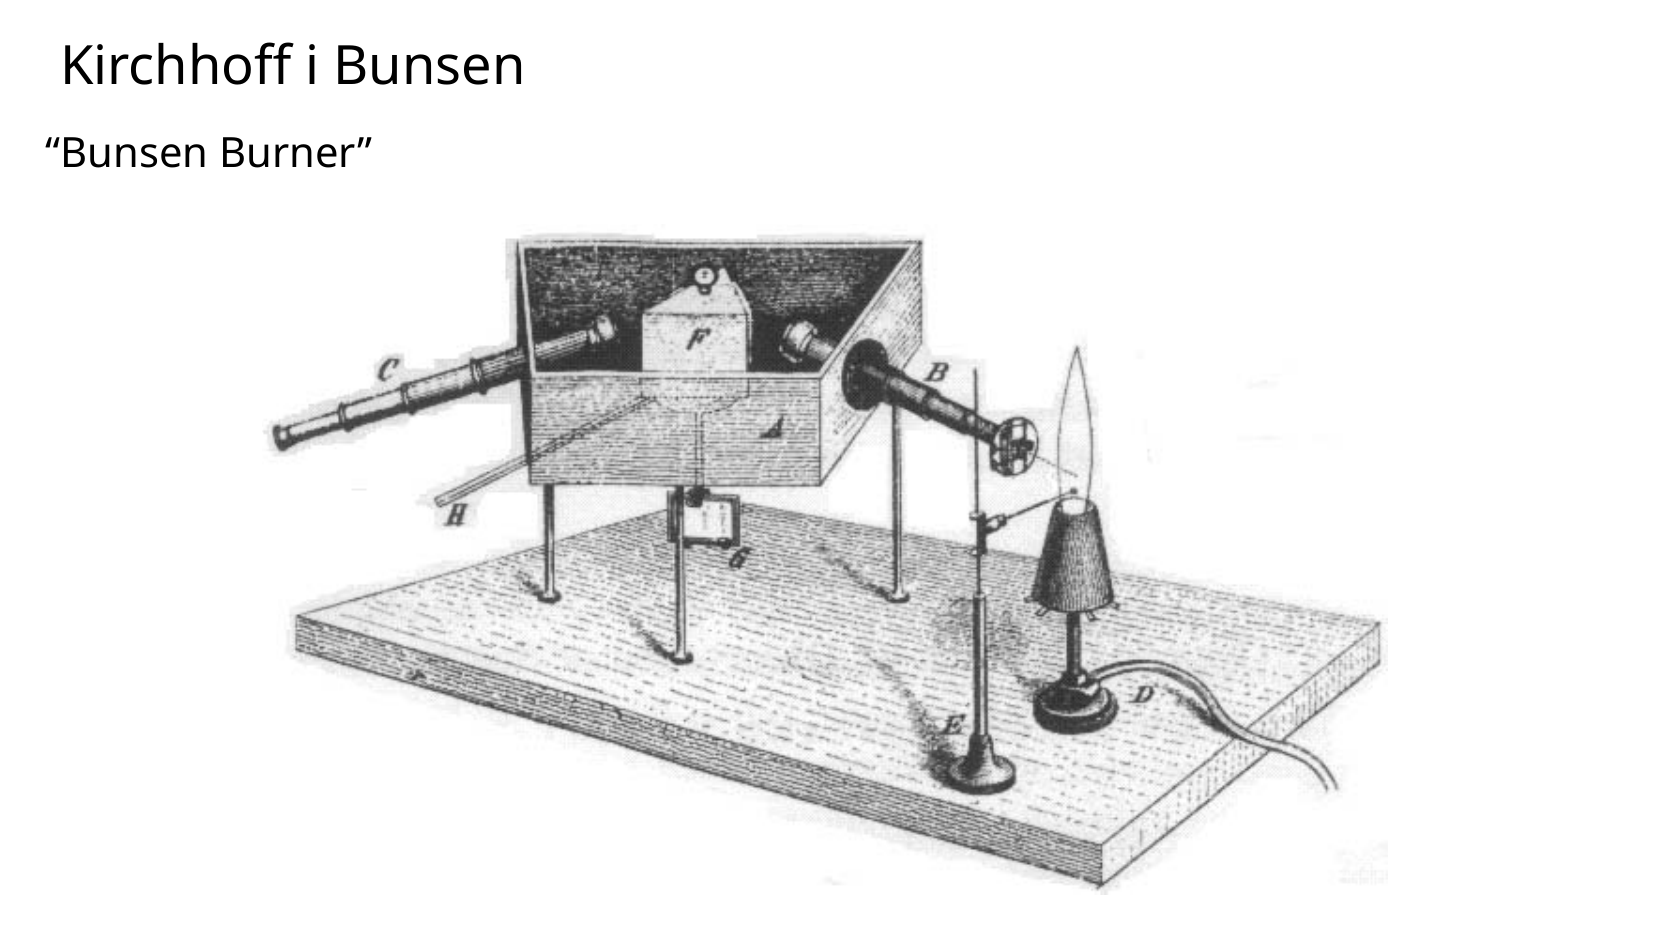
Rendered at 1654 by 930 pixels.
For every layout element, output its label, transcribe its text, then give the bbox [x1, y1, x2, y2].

list “Bunsen Burner” [45, 126, 1635, 856]
title Kirchhoff i Bunsen [59, 0, 1648, 141]
picture [262, 224, 1388, 895]
